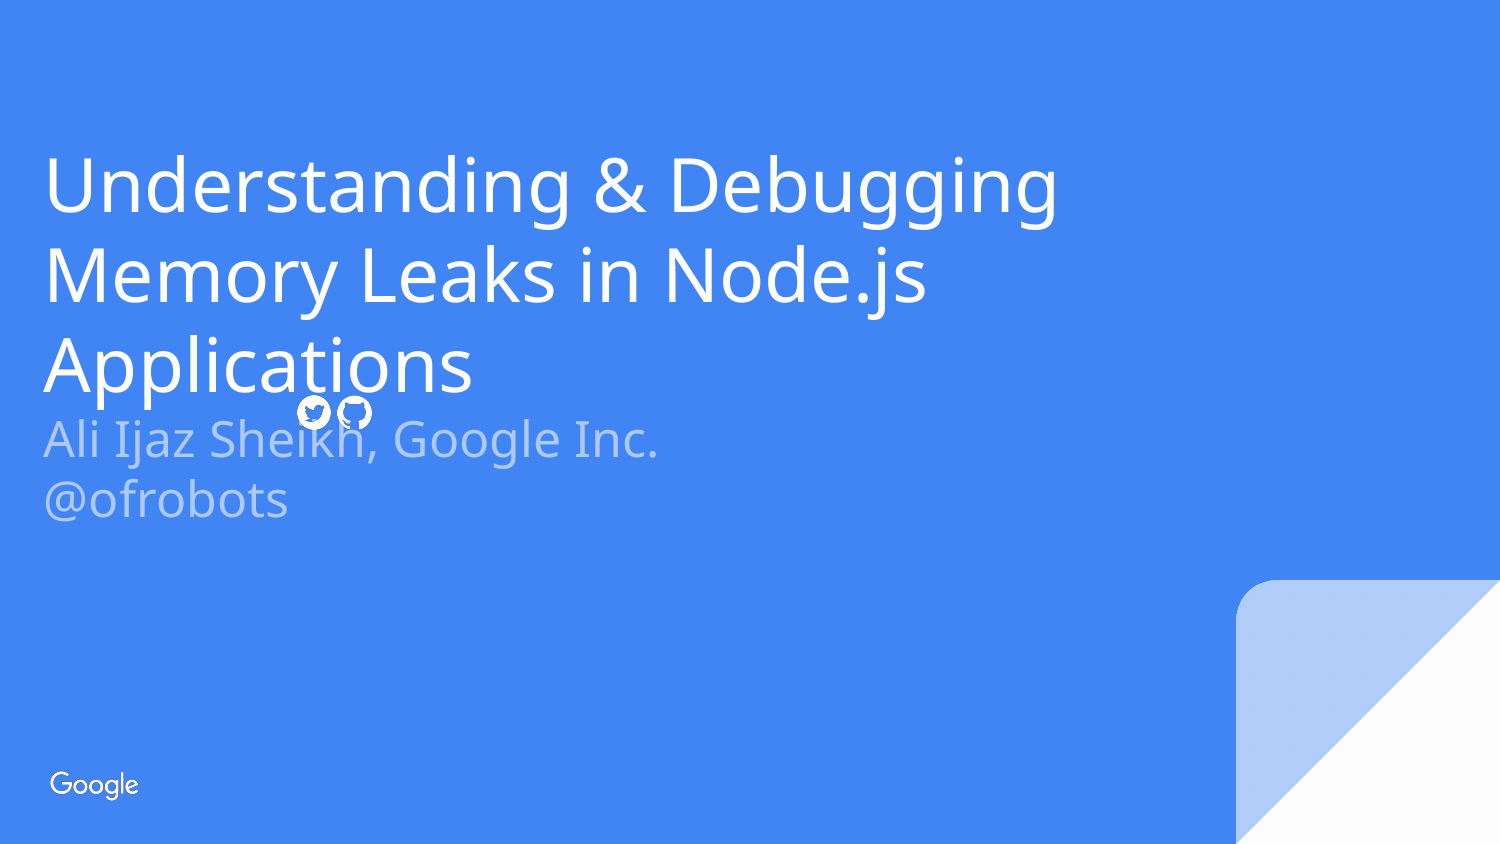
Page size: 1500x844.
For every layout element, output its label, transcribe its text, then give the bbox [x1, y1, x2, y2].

picture [50, 771, 139, 801]
text_box Understanding & Debugging Memory Leaks in Node.js Applications Ali Ijaz Sheikh, Google Inc. @ofrobots [28, 122, 1310, 281]
picture [1236, 580, 1500, 844]
picture [296, 395, 332, 430]
picture [337, 395, 372, 430]
